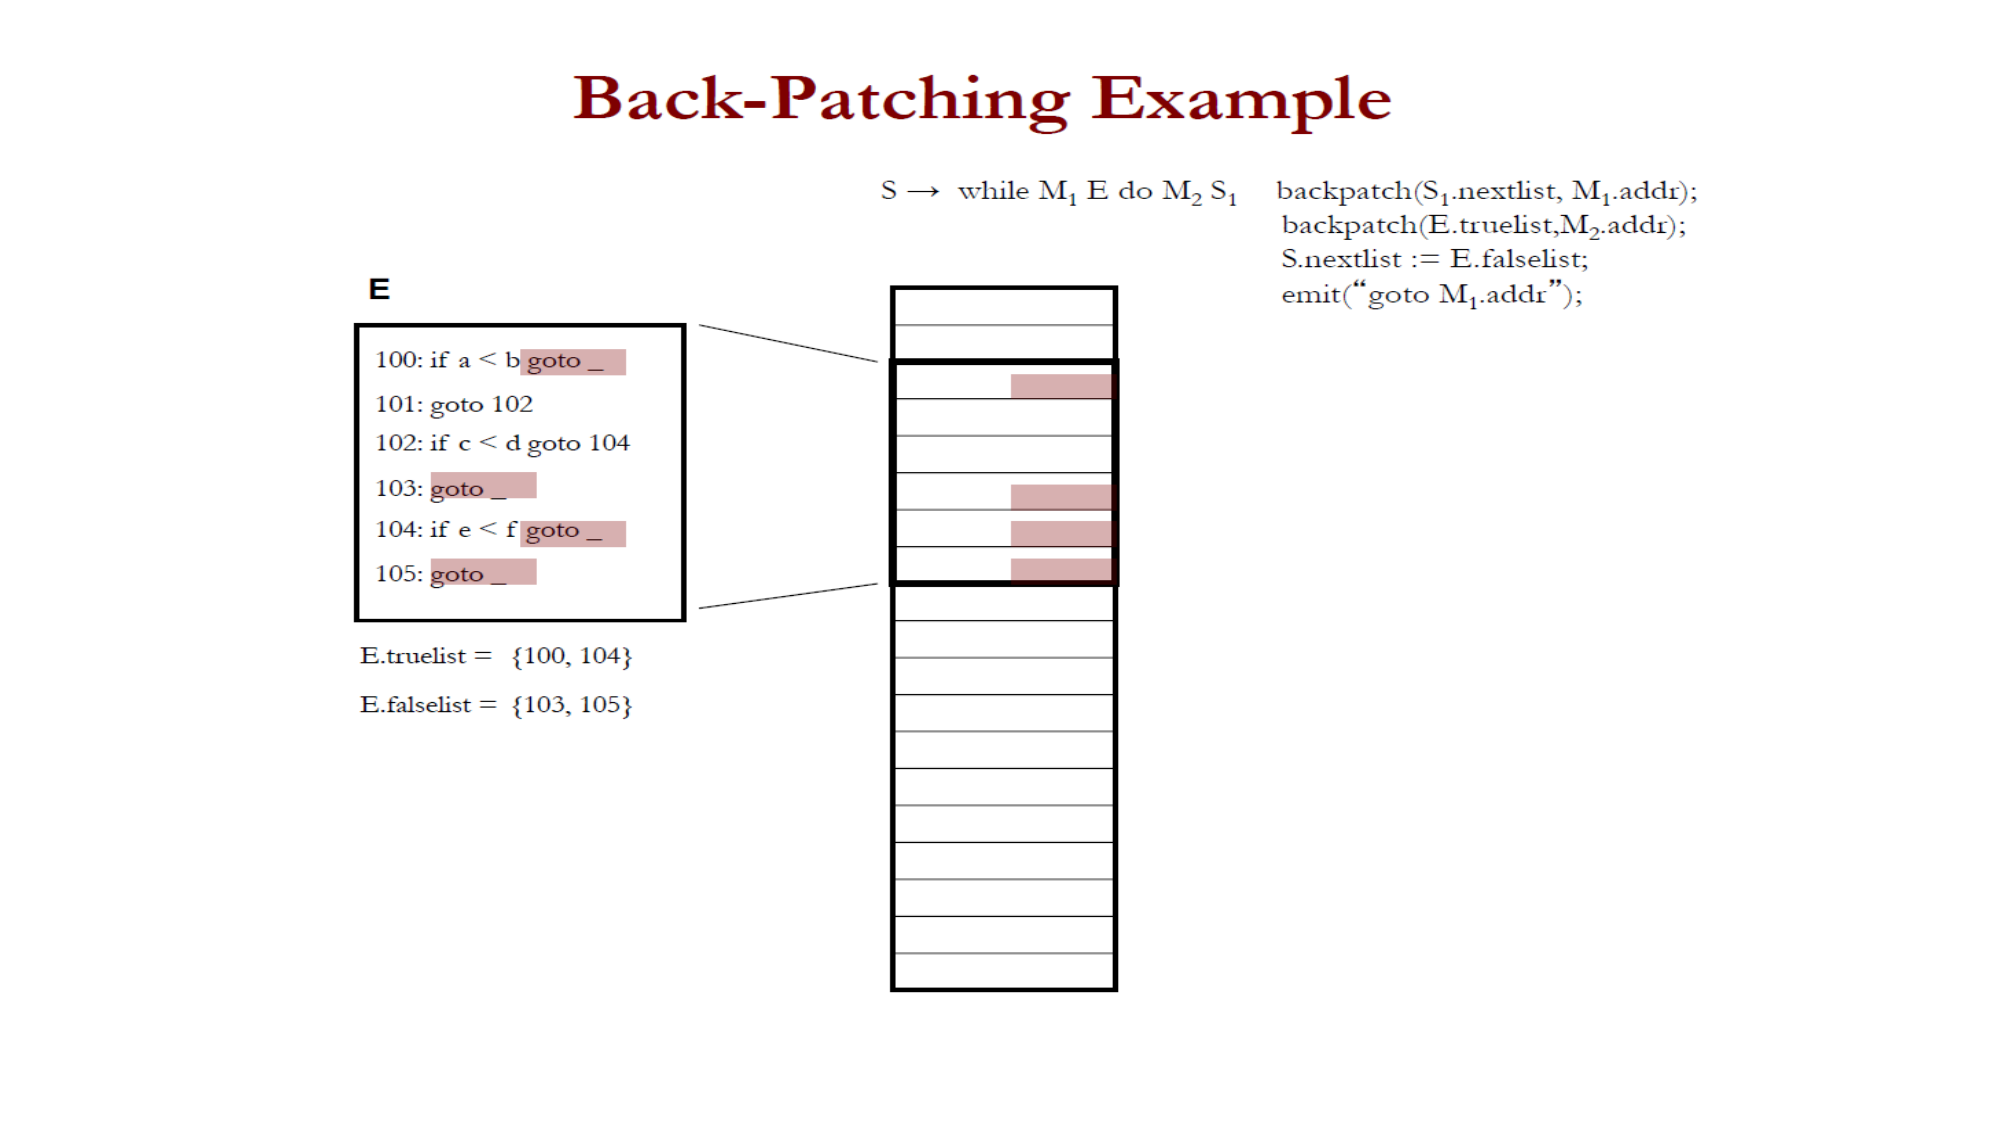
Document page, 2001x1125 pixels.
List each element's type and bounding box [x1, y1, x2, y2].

list [273, 59, 1747, 1014]
